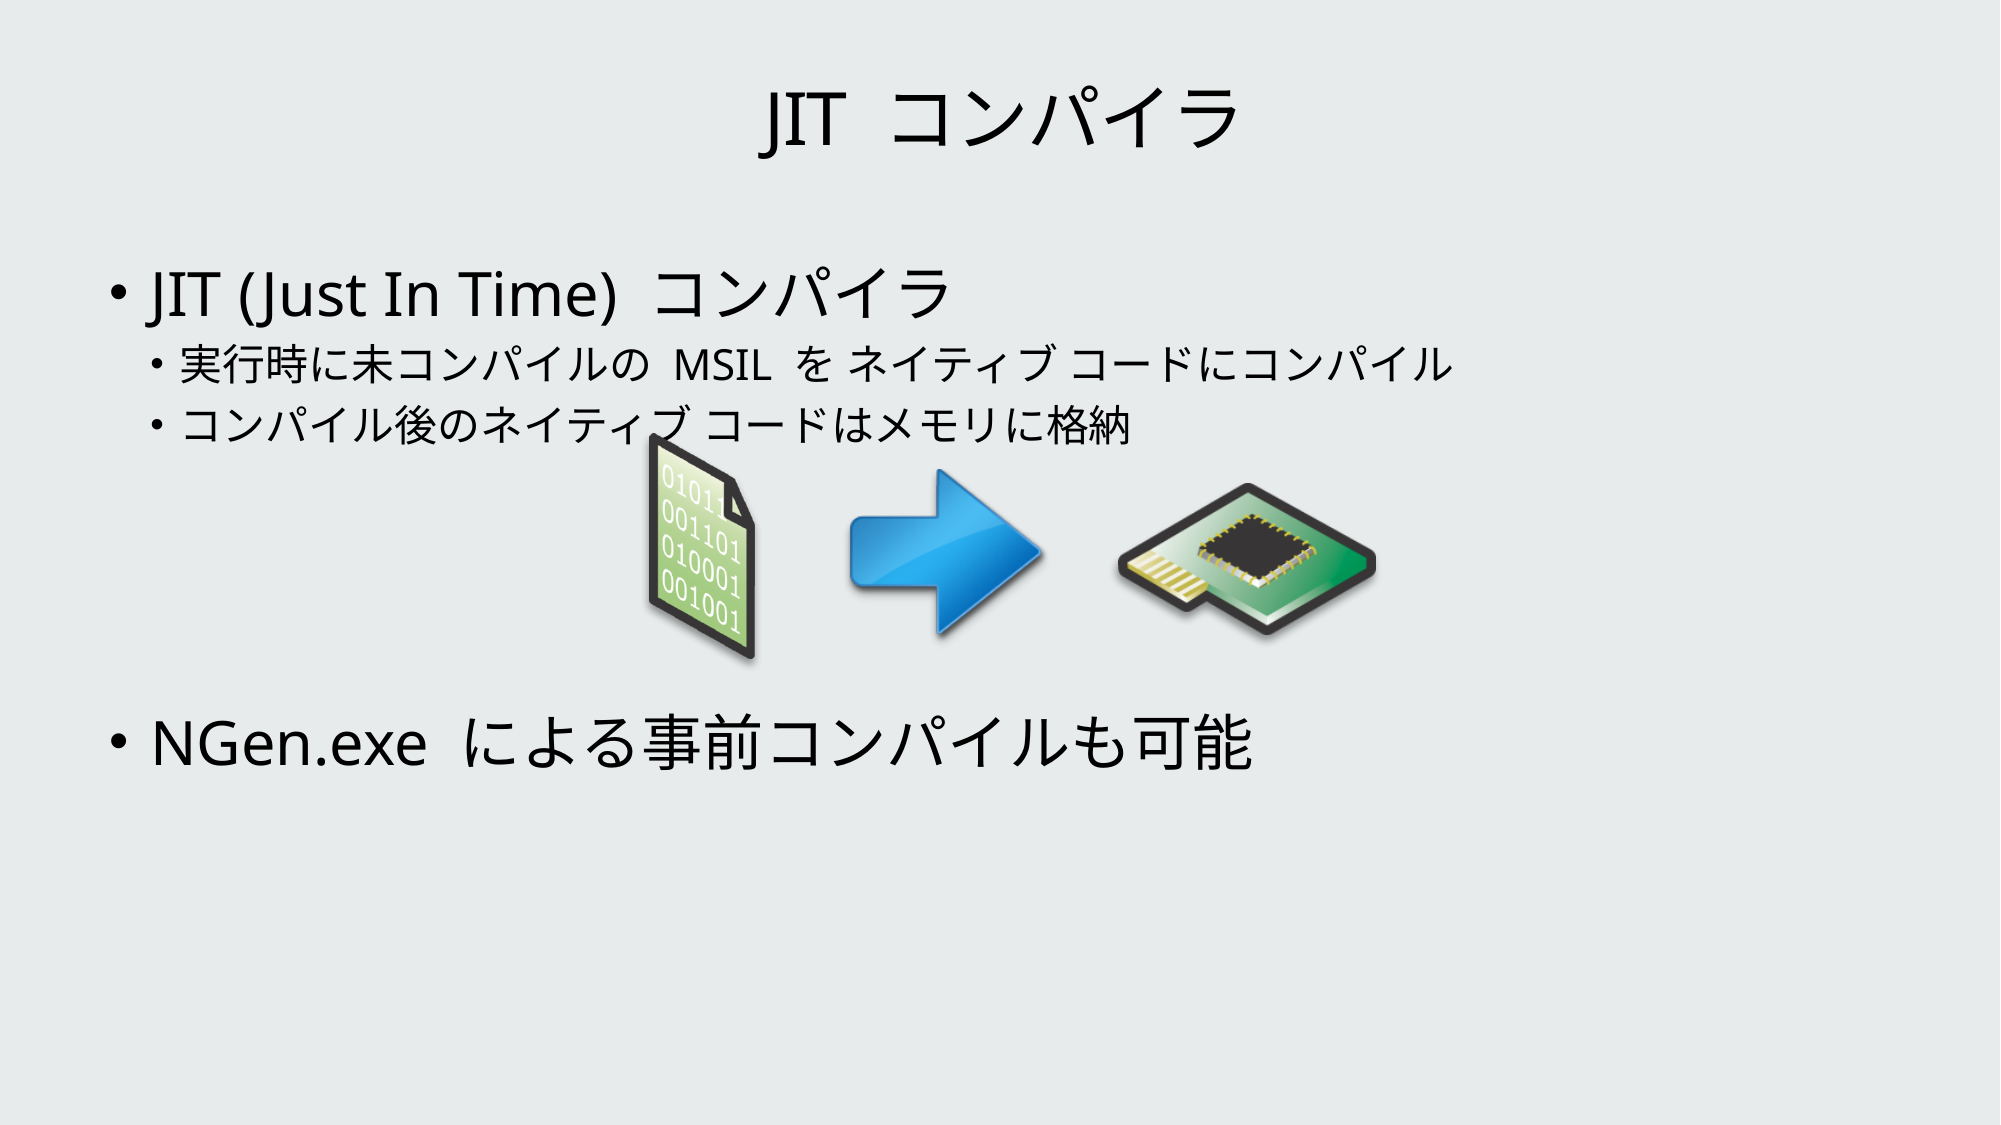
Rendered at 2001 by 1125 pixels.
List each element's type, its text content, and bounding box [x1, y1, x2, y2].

picture [848, 468, 1049, 643]
title JIT コンパイラ [45, 47, 1966, 196]
list JIT (Just In Time) コンパイラ 実行時に未コンパイルの MSIL を ネイティブ コードにコンパイル コンパイル後のネイティブ コードはメモリに格納 NGen.exe による事前コンパイルも可能 [85, 240, 1916, 1032]
picture [1117, 482, 1377, 635]
picture [649, 432, 755, 659]
